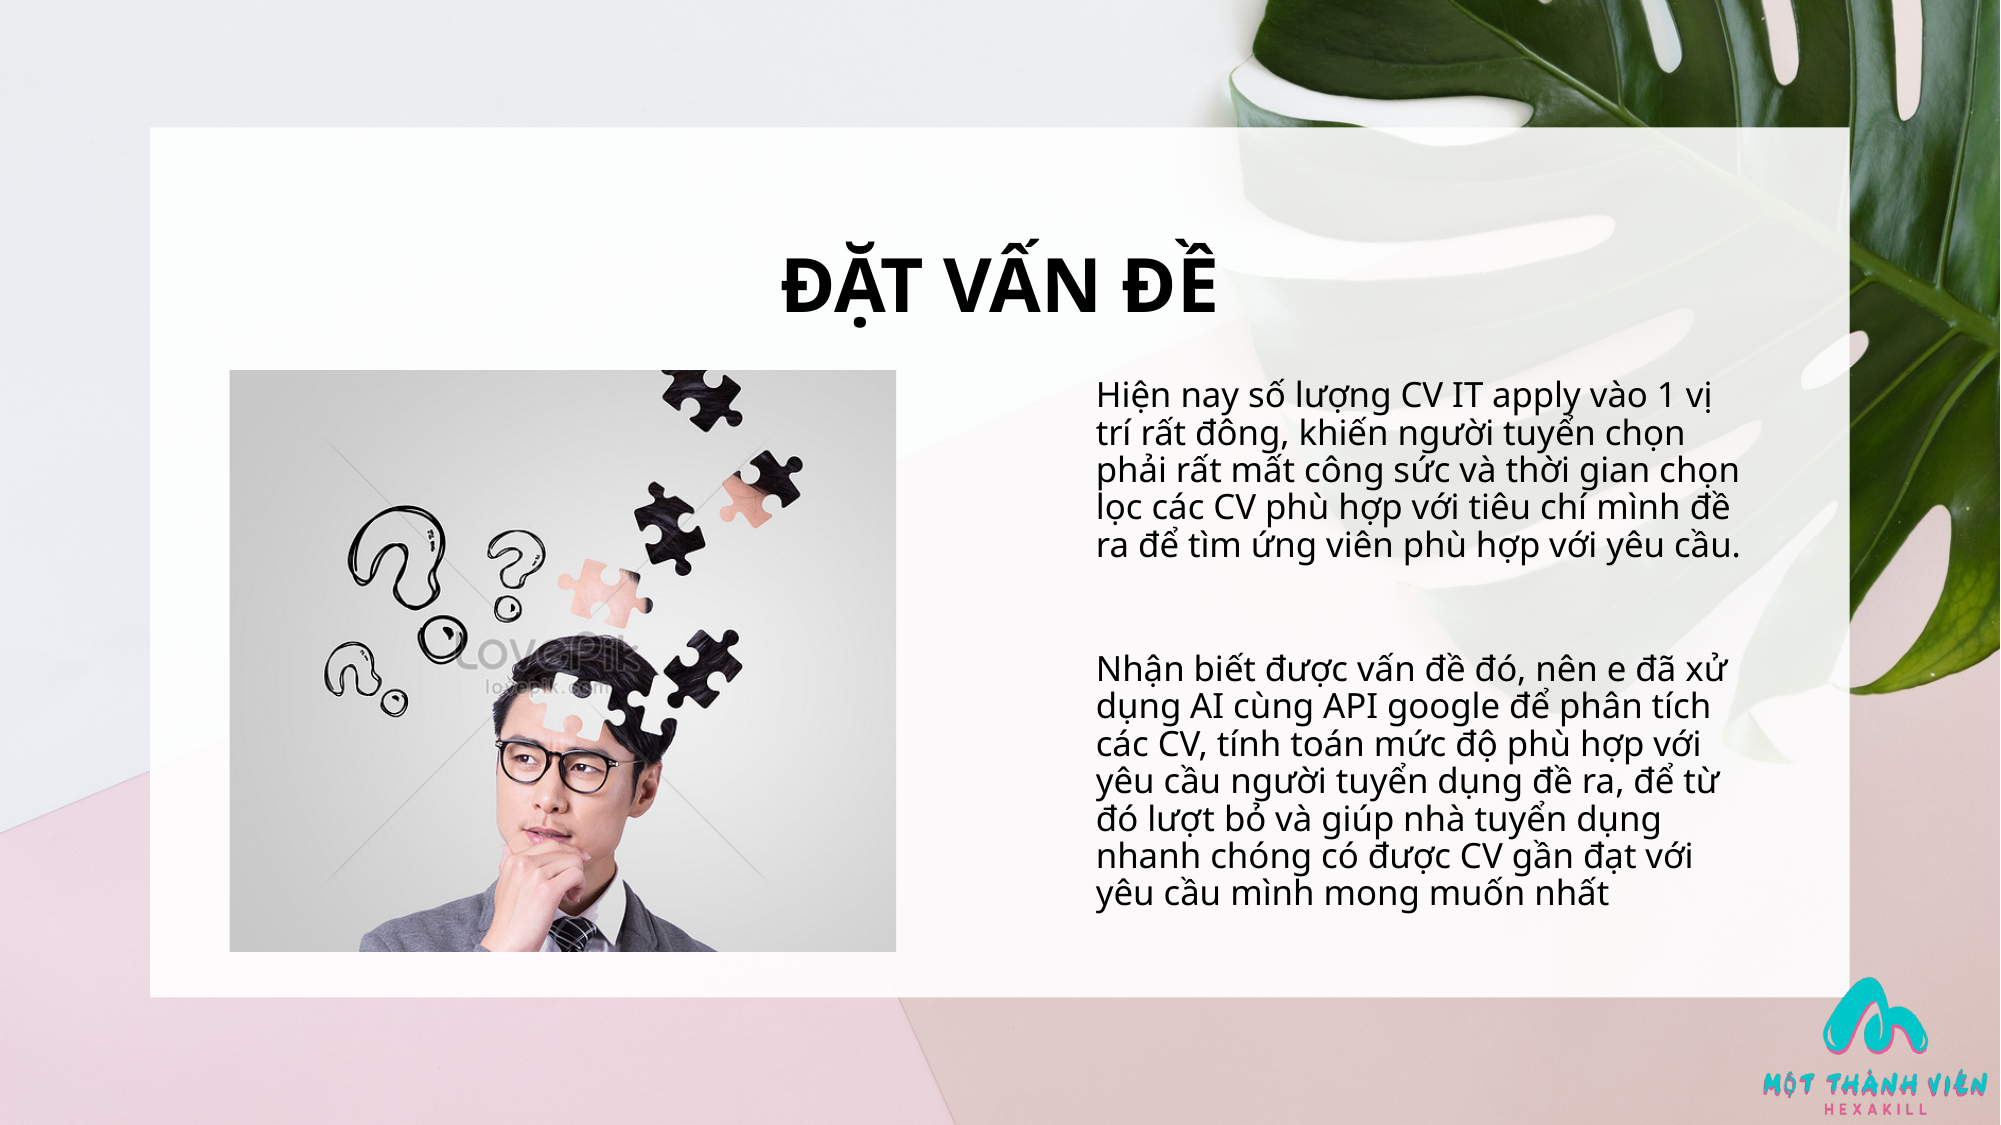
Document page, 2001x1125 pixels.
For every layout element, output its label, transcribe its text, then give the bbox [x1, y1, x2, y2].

list Hiện nay số lượng CV IT apply vào 1 vị trí rất đông, khiến người tuyển chọn phải rất mất công sức và thời gian chọn lọc các CV phù hợp với tiêu chí mình đề ra để tìm ứng viên phù hợp với yêu cầu. Nhận biết được vấn đề đó, nên e đã xử dụng AI cùng API google để phân tích các CV, tính toán mức độ phù hợp với yêu cầu người tuyển dụng đề ra, để từ đó lượt bỏ và giúp nhà tuyển dụng nhanh chóng có được CV gần đạt với yêu cầu mình mong muốn nhất [1080, 370, 1771, 952]
picture [0, 0, 2000, 1125]
title ĐẶT VẤN ĐỀ [208, 146, 1792, 337]
